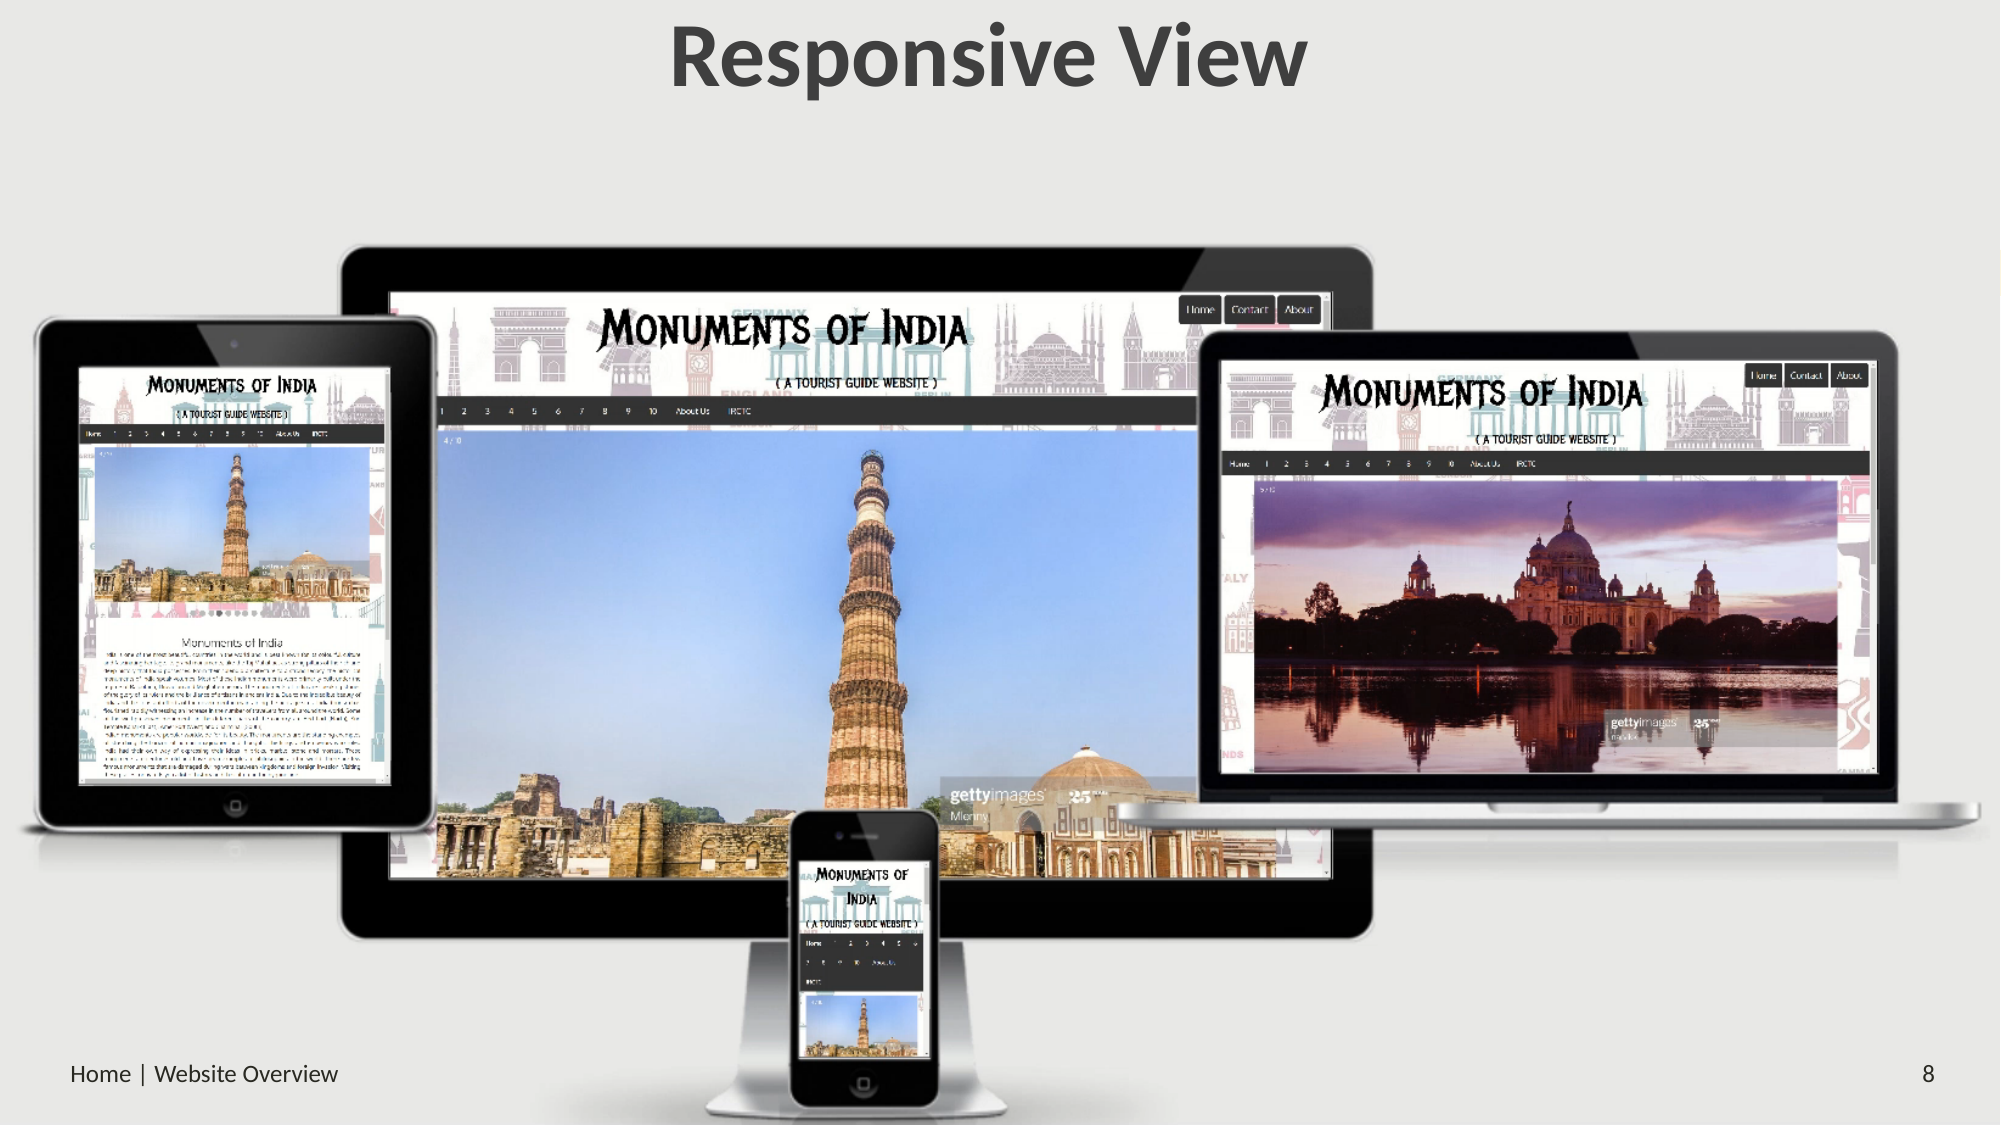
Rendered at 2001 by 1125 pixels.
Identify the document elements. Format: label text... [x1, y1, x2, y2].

text_box Responsive View [0, 0, 2000, 206]
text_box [0, 206, 2000, 1125]
